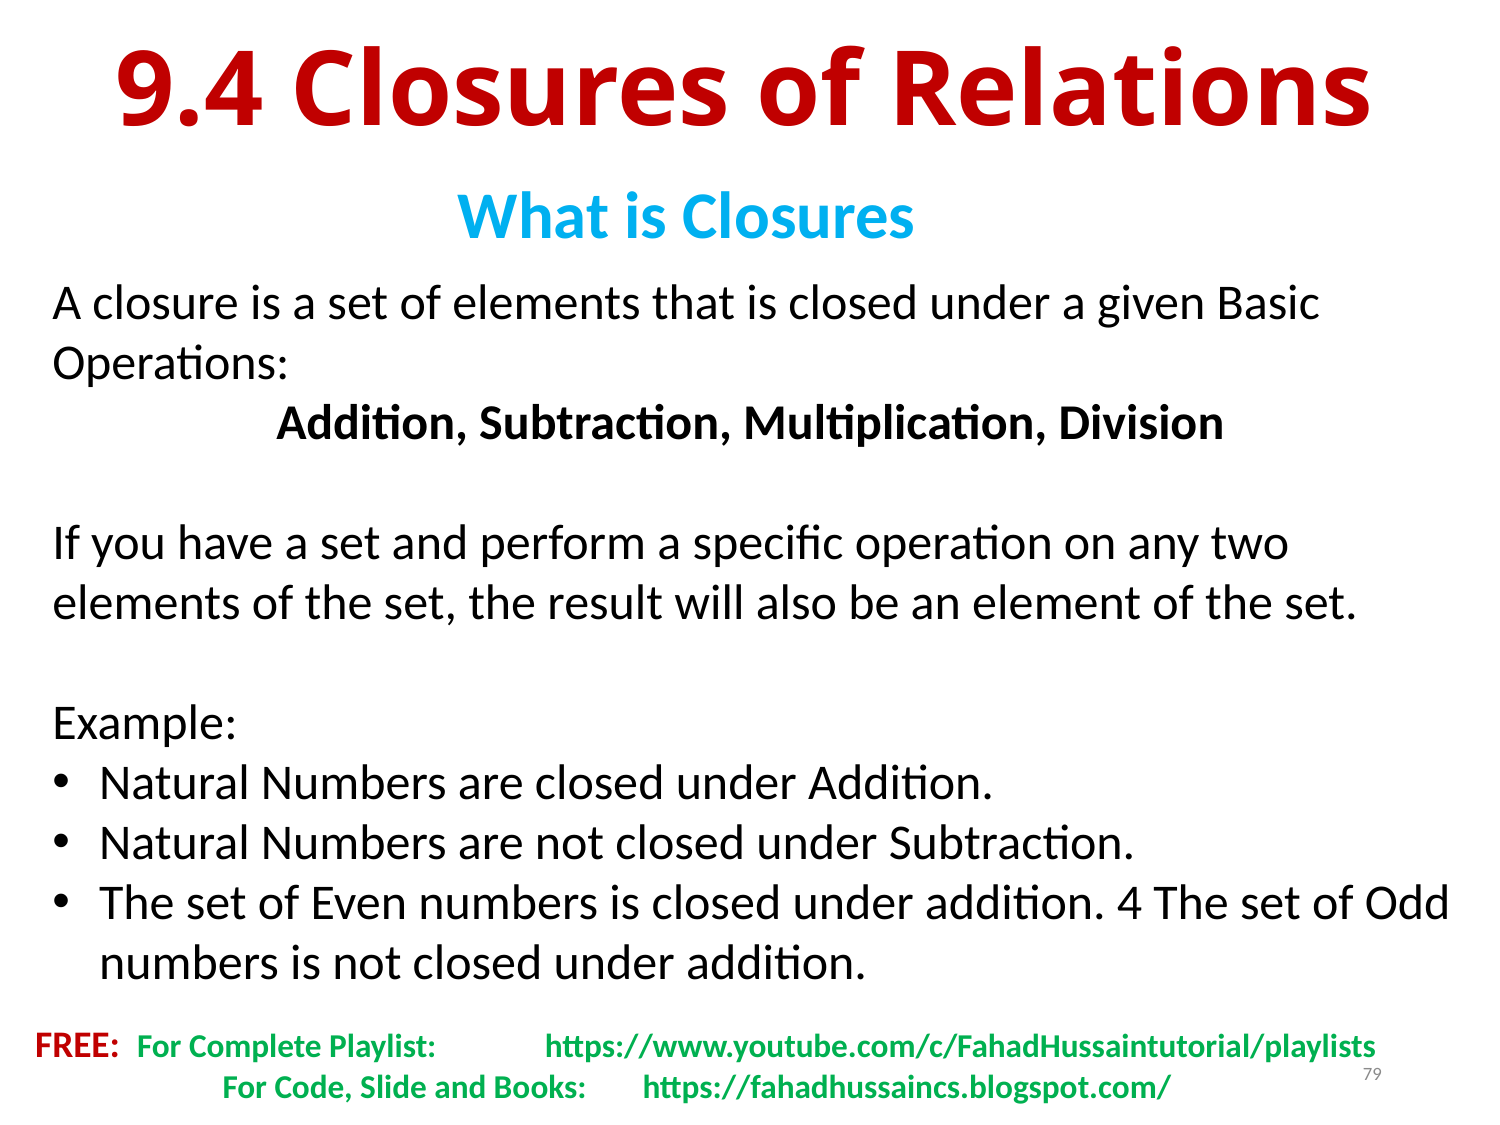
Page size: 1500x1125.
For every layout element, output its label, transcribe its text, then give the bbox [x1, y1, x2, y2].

text_box What is Closures [311, 164, 1062, 260]
text_box FREE: For Complete Playlist: https://www.youtube.com/c/FahadHussaintutorial/playlists For Code, Slide and Books: https://fahadhussaincs.blogspot.com/ [20, 1012, 1480, 1113]
text_box A closure is a set of elements that is closed under a given Basic Operations: Addition, Subtraction, Multiplication, Division If you have a set and perform a specific operation on any two elements of the set, the result will also be an element of the set. Example: Natural Numbers are closed under Addition. Natural Numbers are not closed under Subtraction. The set of Even numbers is closed under addition. 4 The set of Odd numbers is not closed under addition. [37, 262, 1475, 998]
title 9.4 Closures of Relations [100, 22, 1395, 163]
